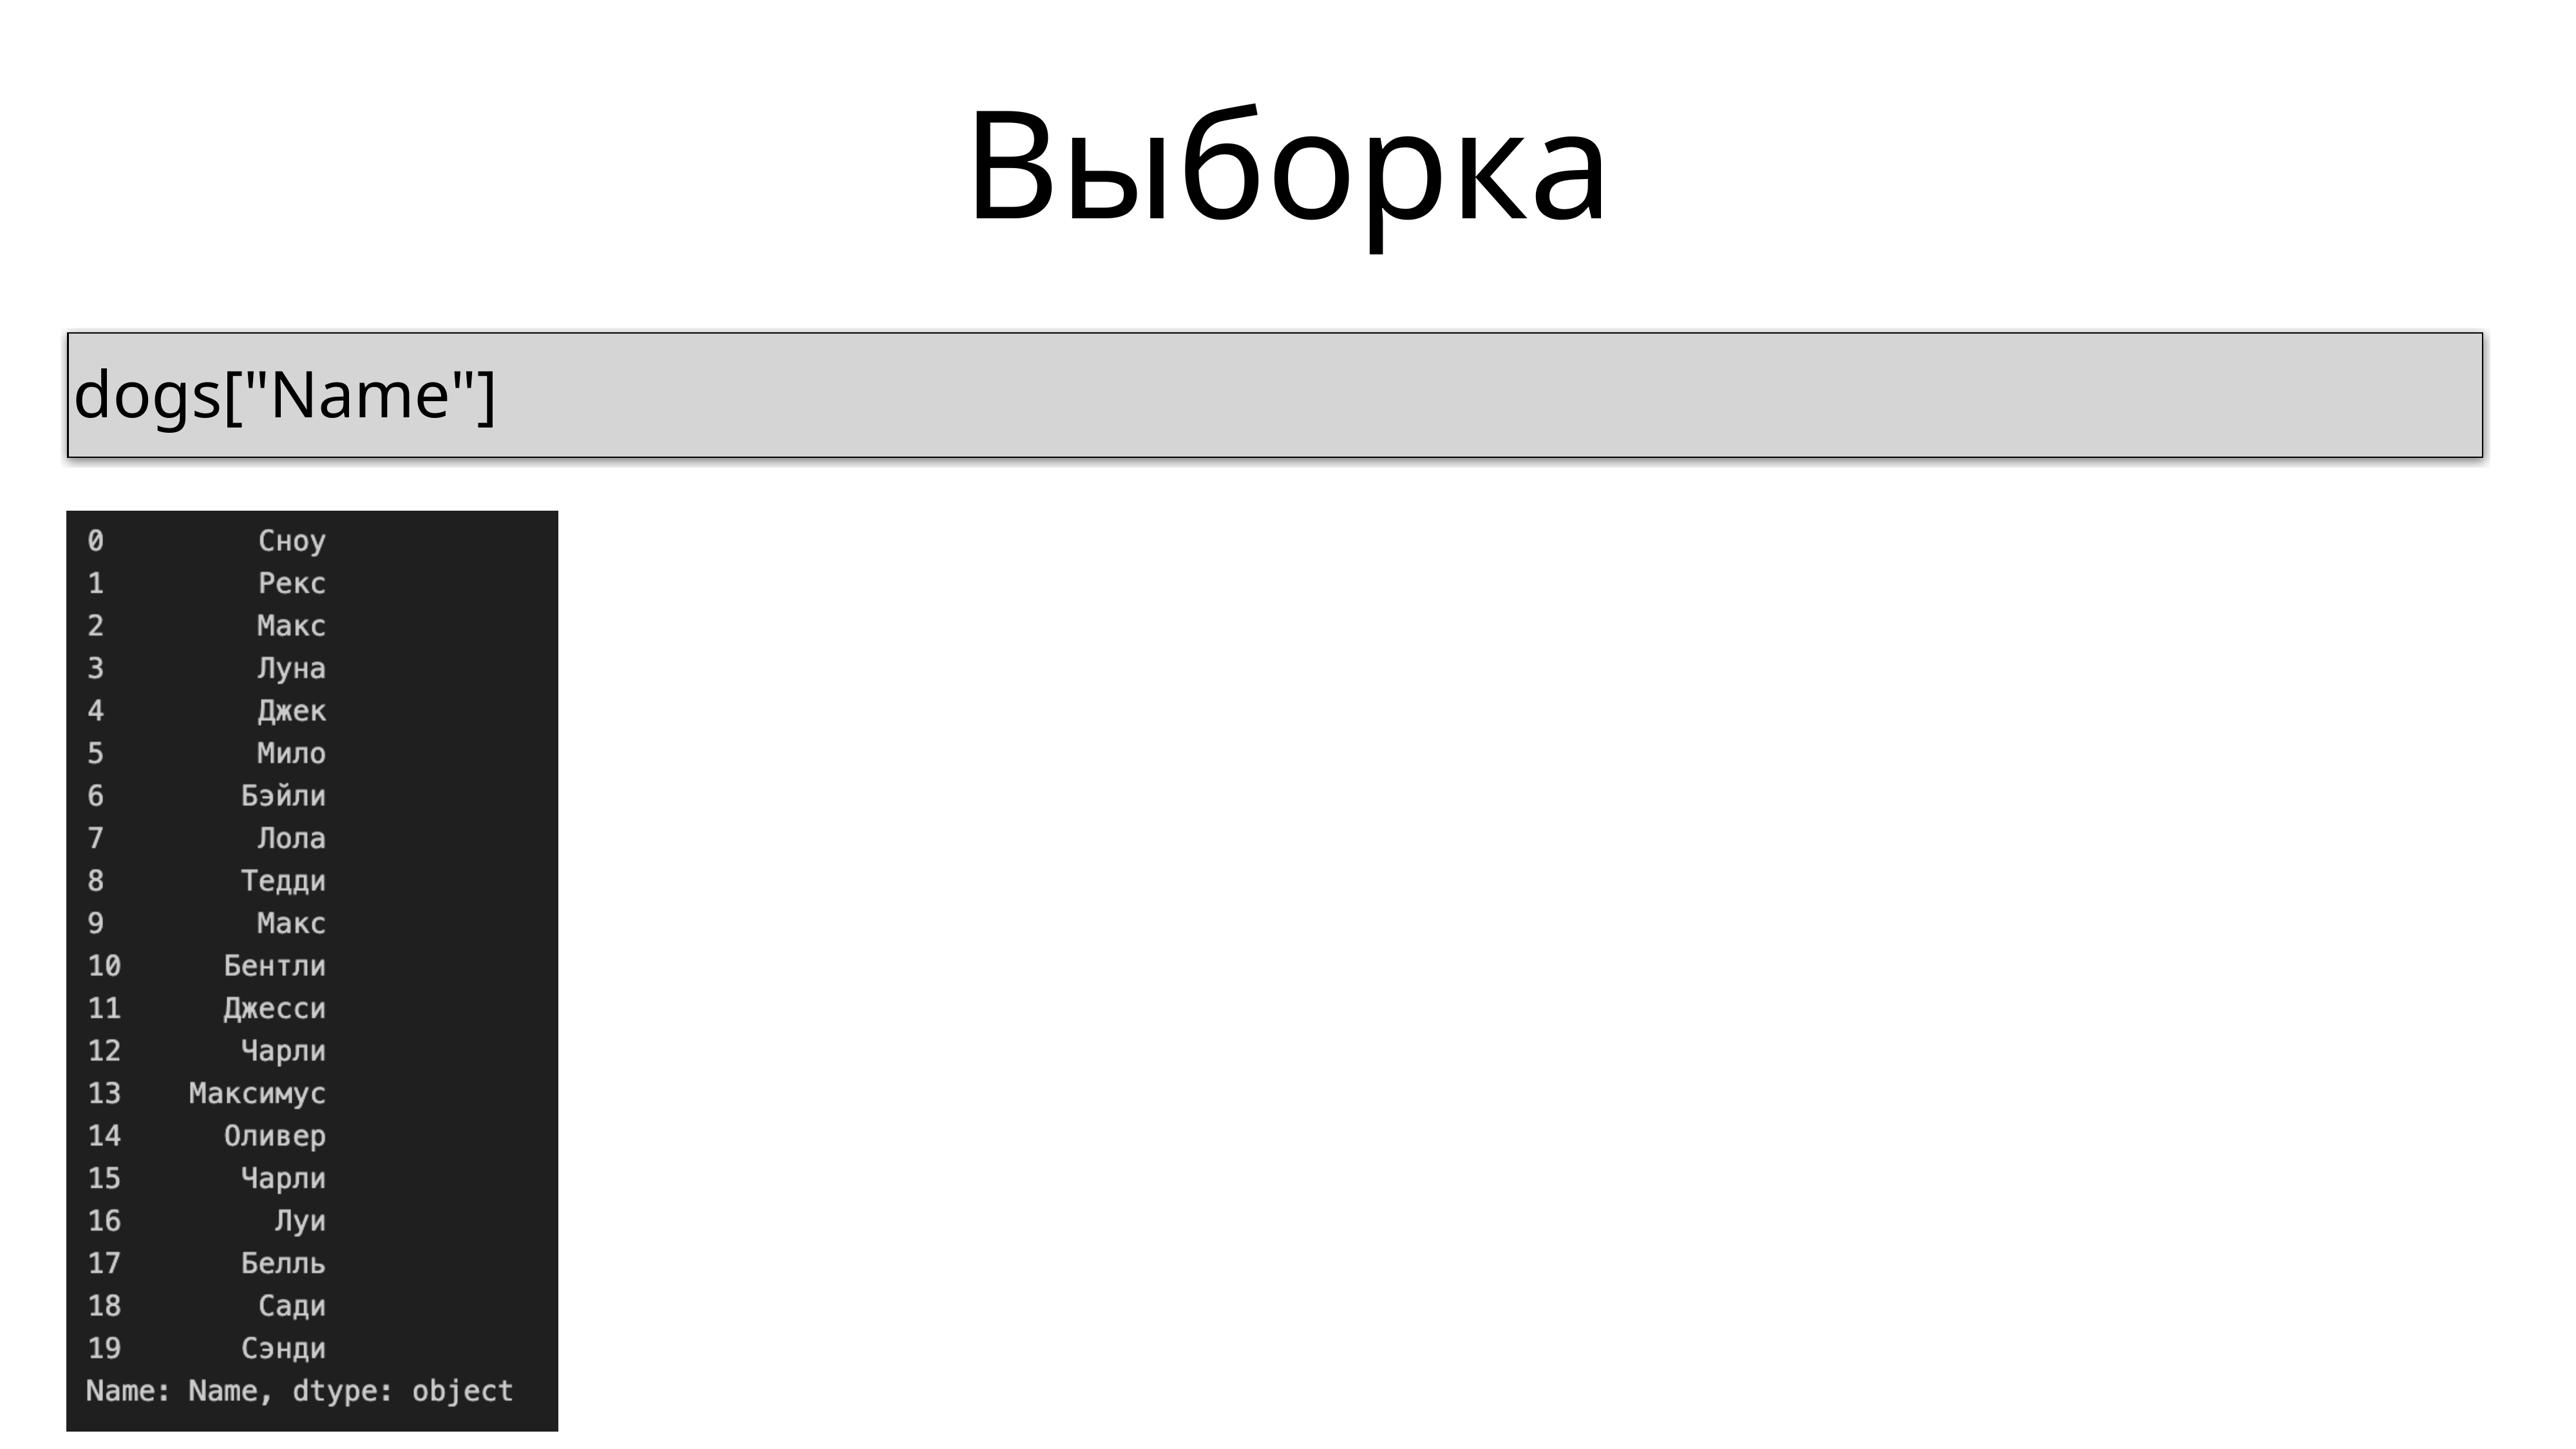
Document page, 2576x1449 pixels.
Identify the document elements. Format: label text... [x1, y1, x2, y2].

list dogs["Name"] [67, 332, 2483, 458]
title Выборка [0, 37, 2576, 279]
picture [66, 510, 558, 1432]
